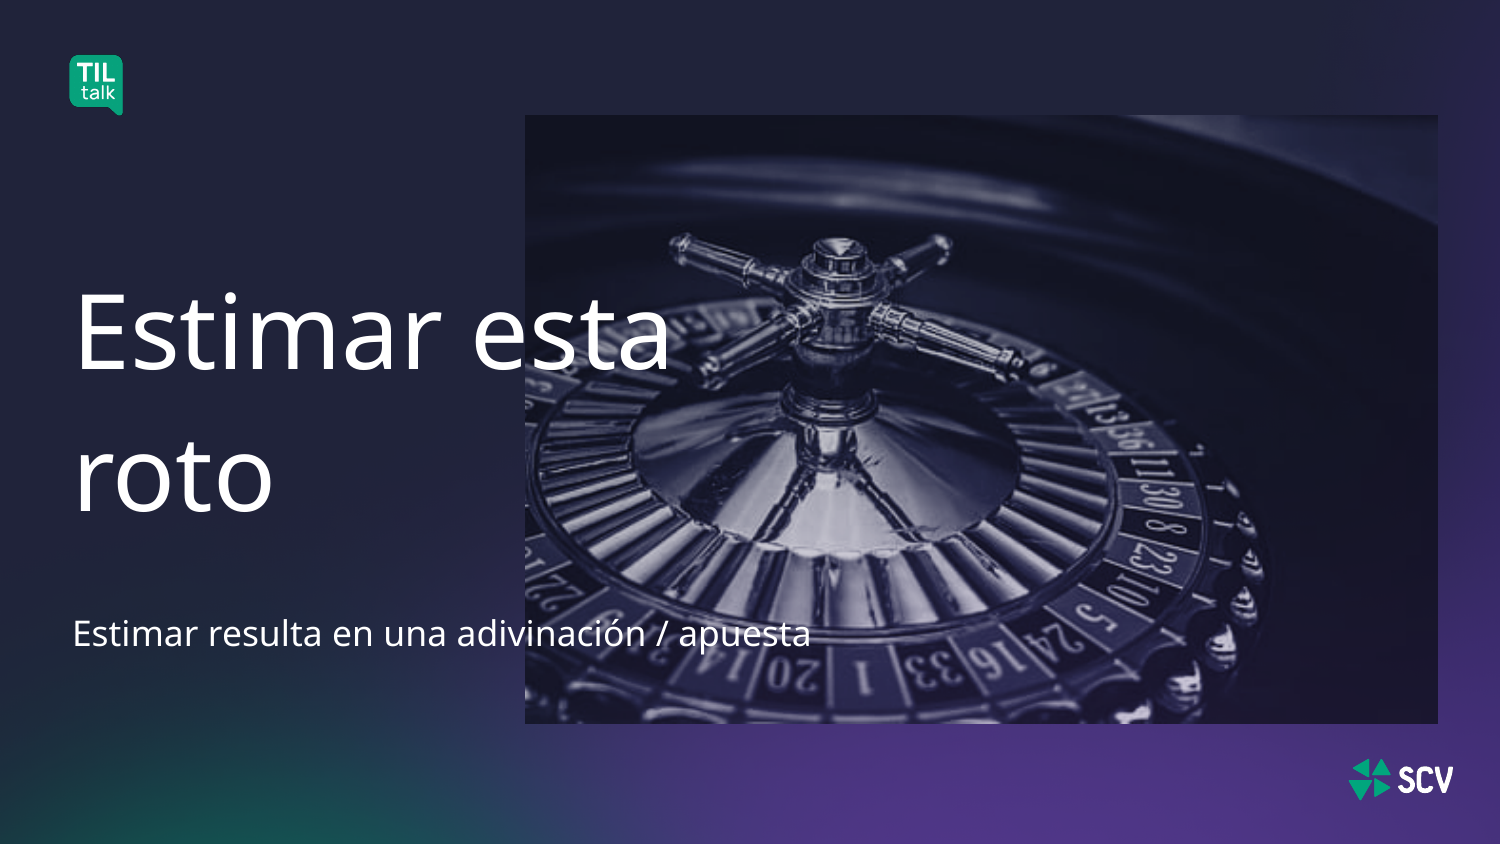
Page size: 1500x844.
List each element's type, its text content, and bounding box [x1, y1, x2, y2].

title Estimar esta roto [57, 242, 520, 593]
picture [0, 0, 1500, 844]
subtitle Estimar resulta en una adivinación / apuesta [57, 593, 520, 724]
